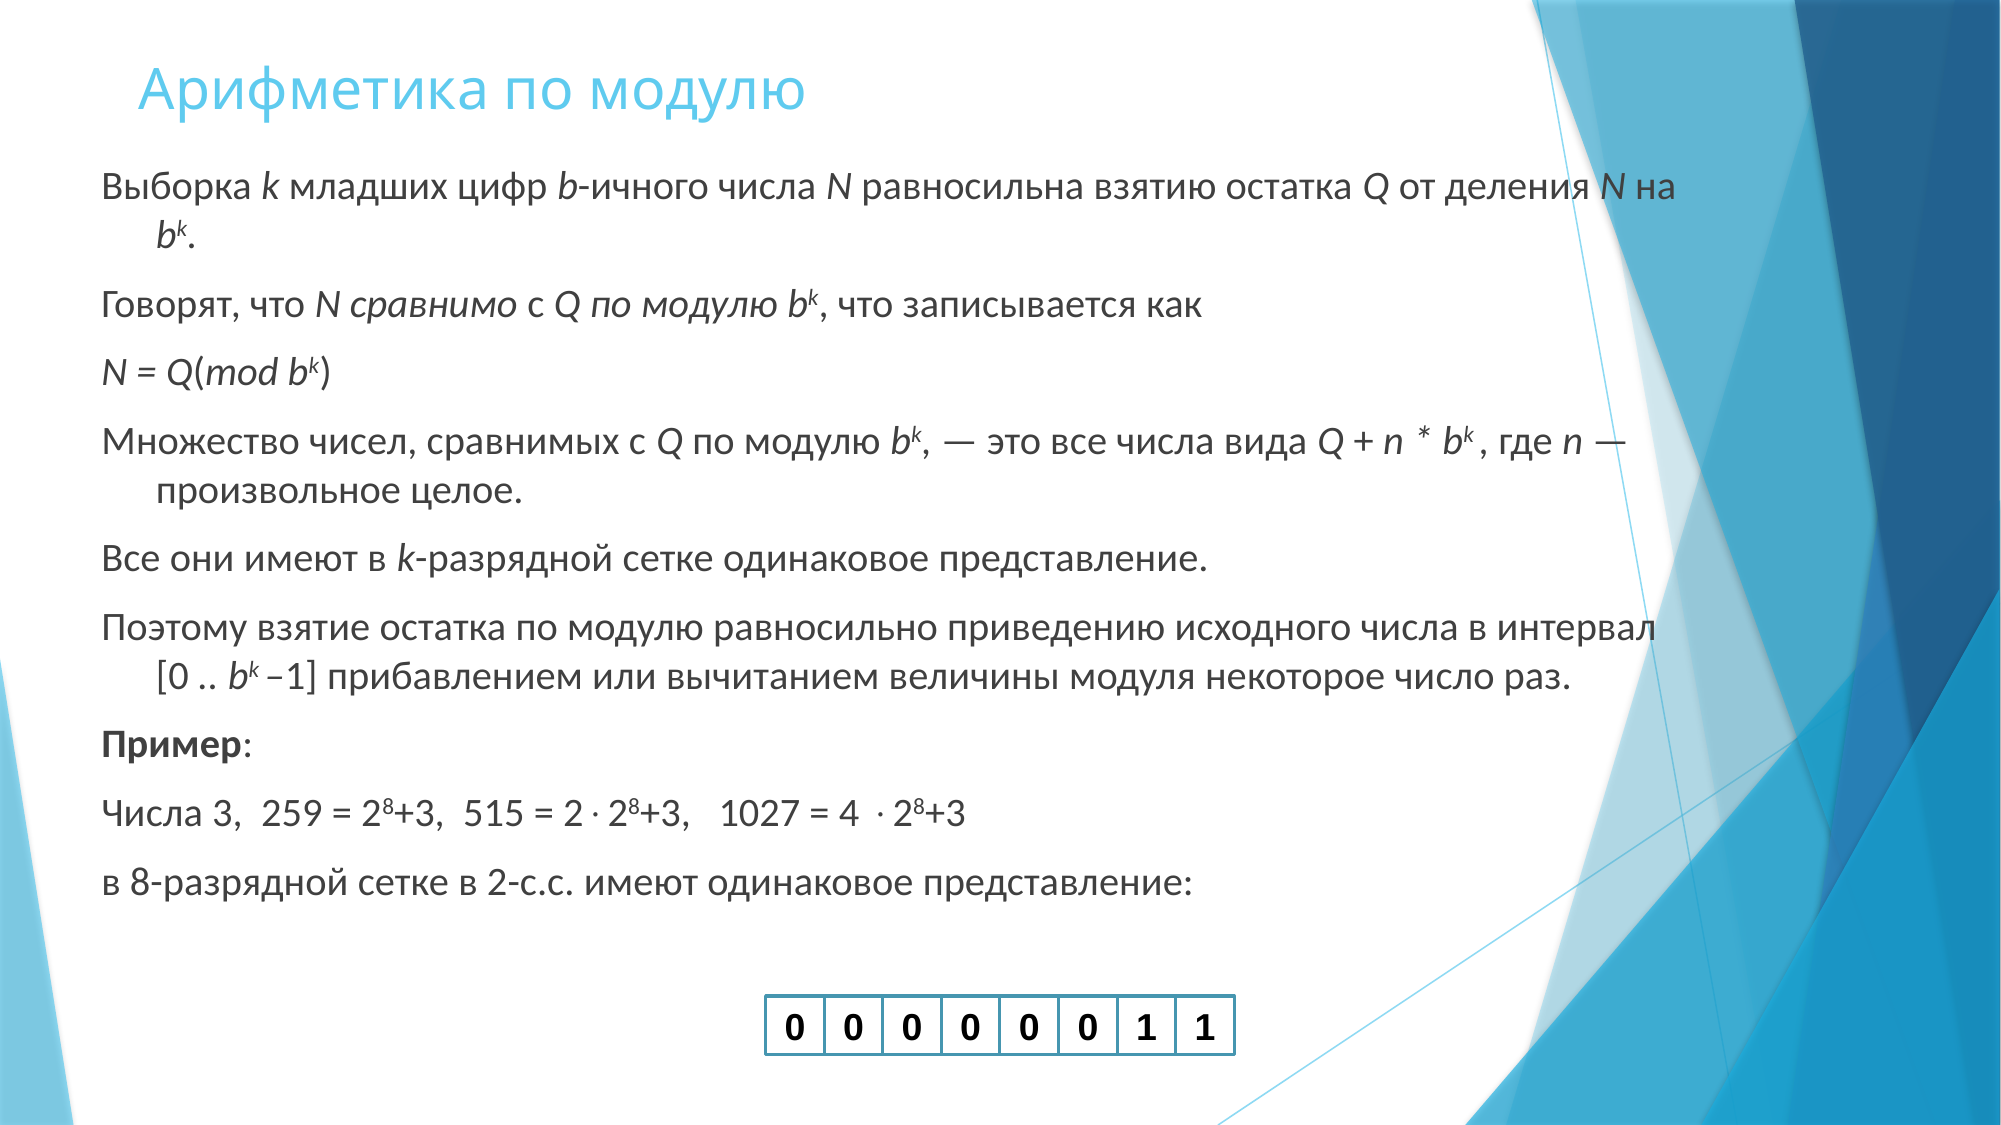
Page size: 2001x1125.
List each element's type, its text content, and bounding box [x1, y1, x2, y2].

text_box 1 [1174, 994, 1236, 1056]
text_box 0 [764, 994, 823, 1056]
title Арифметика по модулю [123, 45, 1716, 129]
text_box 0 [940, 994, 998, 1056]
list Выборка k младших цифр b-ичного числа N равносильна взятию остатка Q от деления N на bk. Говорят, что N сравнимо с Q по модулю bk, что записывается как N = Q(mod bk) Множество чисел, сравнимых с Q по модулю bk, — это все числа вида Q + n * bk , где n — произвольное целое. Все они имеют в k-разрядной сетке одинаковое представление. Поэтому взятие остатка по модулю равносильно приведению исходного числа в интервал [0 .. bk –1] прибавлением или вычитанием величины модуля некоторое число раз. Пример: Числа 3, 259 = 28+3, 515 = 228+3, 1027 = 4 28+3 в 8-разрядной сетке в 2-с.с. имеют одинаковое представление: [86, 151, 1716, 926]
text_box 0 [823, 994, 881, 1056]
text_box 0 [881, 994, 940, 1056]
text_box 0 [998, 994, 1057, 1056]
text_box 0 [1057, 994, 1116, 1056]
text_box 1 [1116, 994, 1174, 1056]
